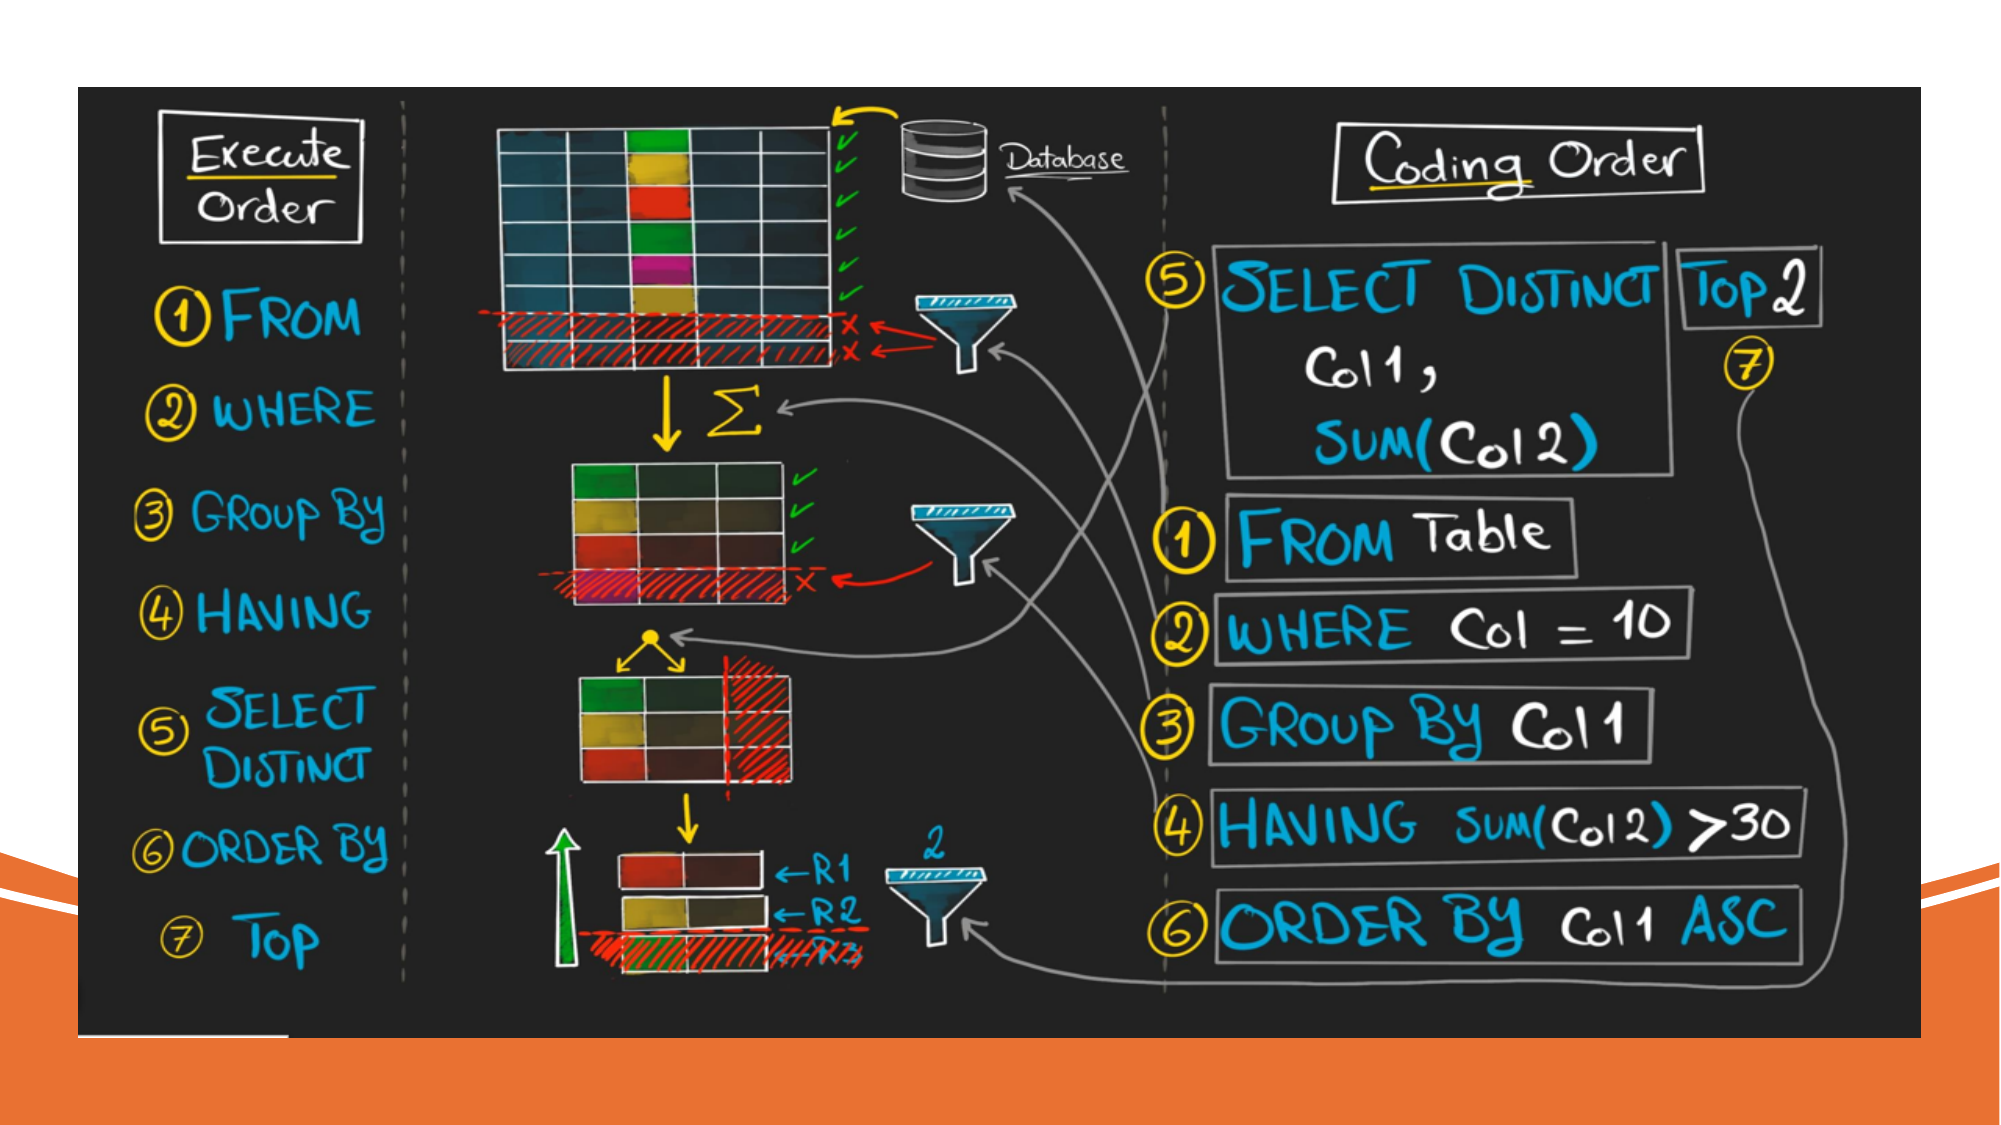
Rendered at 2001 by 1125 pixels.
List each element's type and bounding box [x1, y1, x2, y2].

text_box [0, 855, 78, 904]
text_box [1922, 865, 2000, 897]
text_box [0, 0, 2000, 886]
text_box [0, 886, 78, 917]
text_box [0, 889, 2000, 1125]
text_box [1922, 875, 2000, 911]
picture [78, 87, 1922, 1038]
